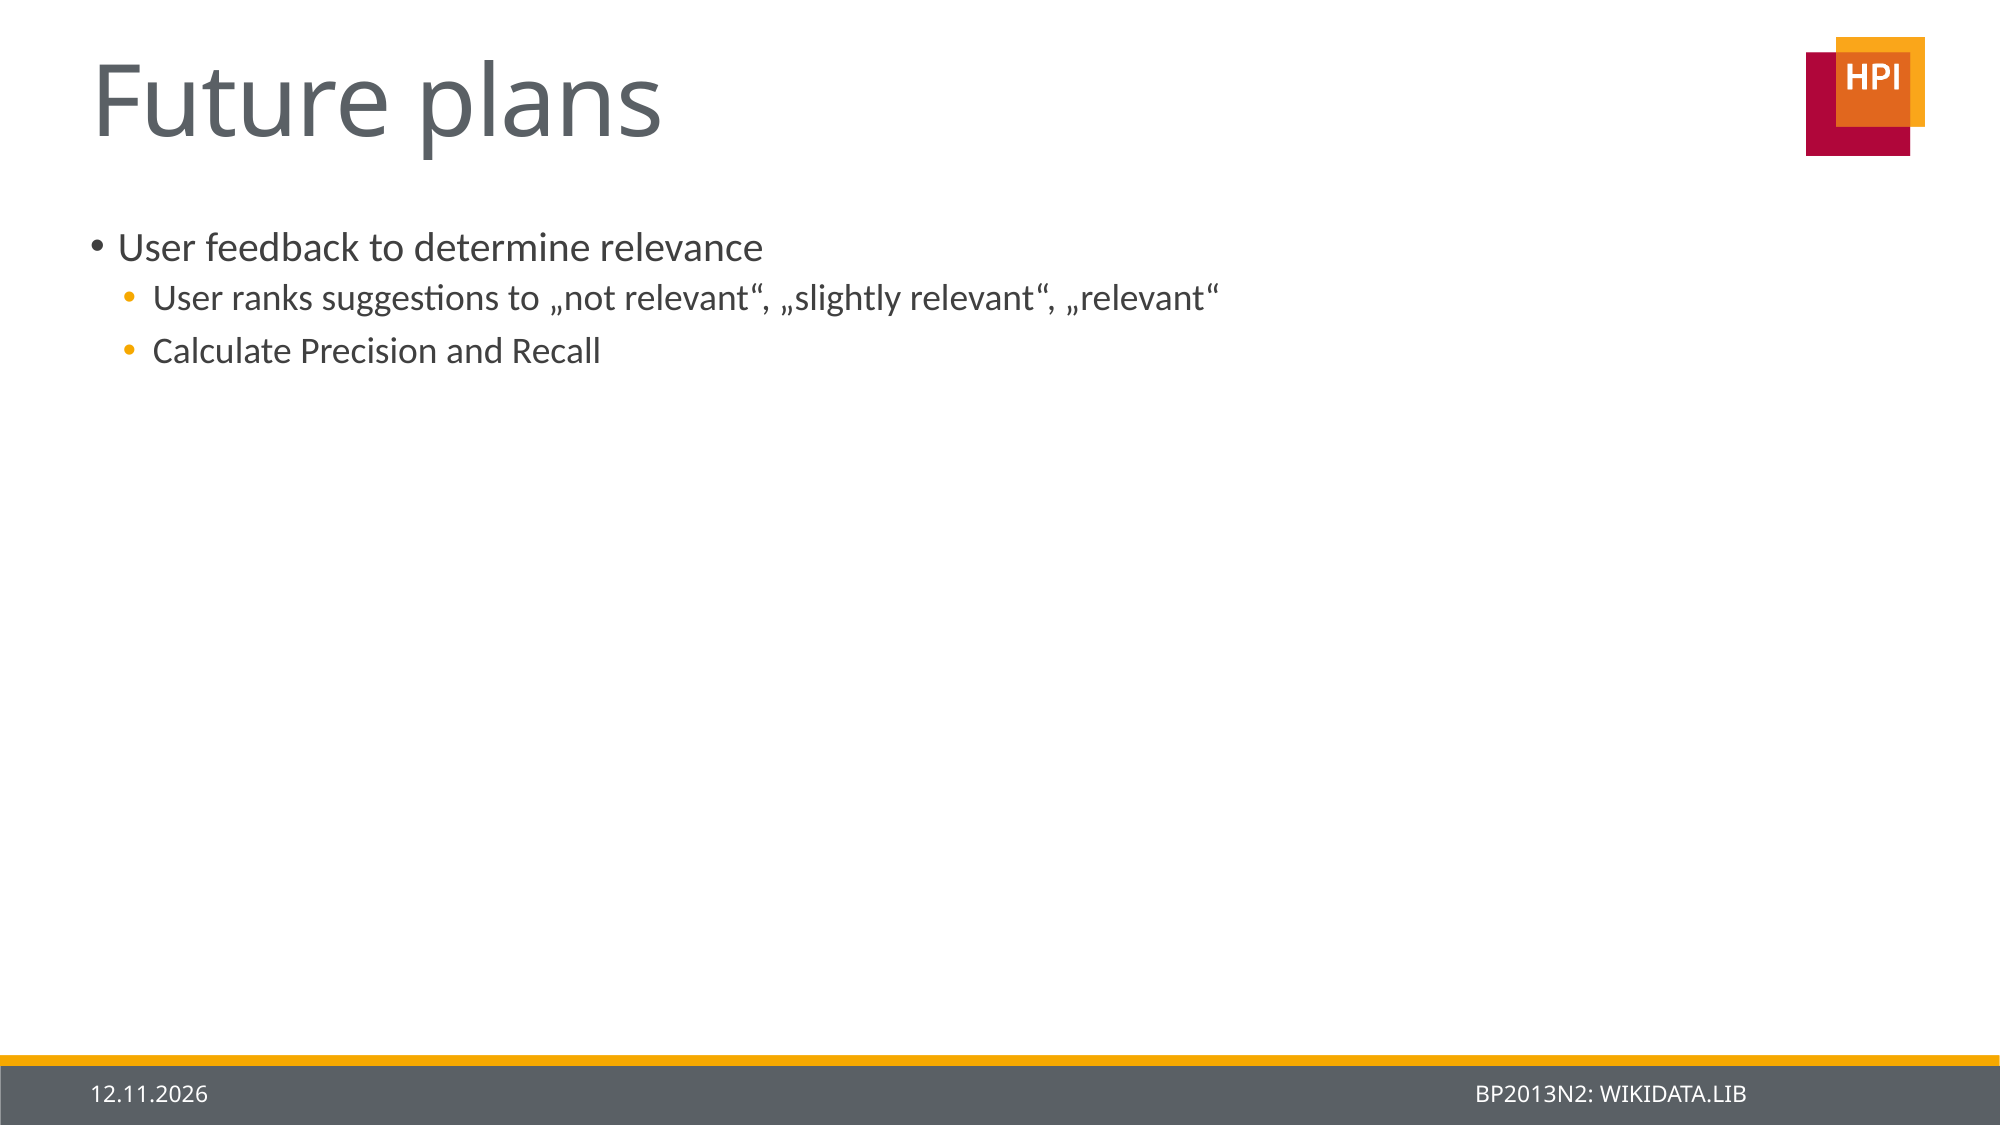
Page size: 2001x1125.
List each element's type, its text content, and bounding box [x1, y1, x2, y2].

footer BP2013N2: WIKIDATA.LIB [238, 1065, 1763, 1125]
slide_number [75, 1065, 233, 1125]
picture [1806, 37, 1925, 156]
list User feedback to determine relevance User ranks suggestions to „not relevant“, „slightly relevant“, „relevant“ Calculate Precision and Recall [75, 217, 1925, 997]
title Future plans [75, 0, 1732, 165]
